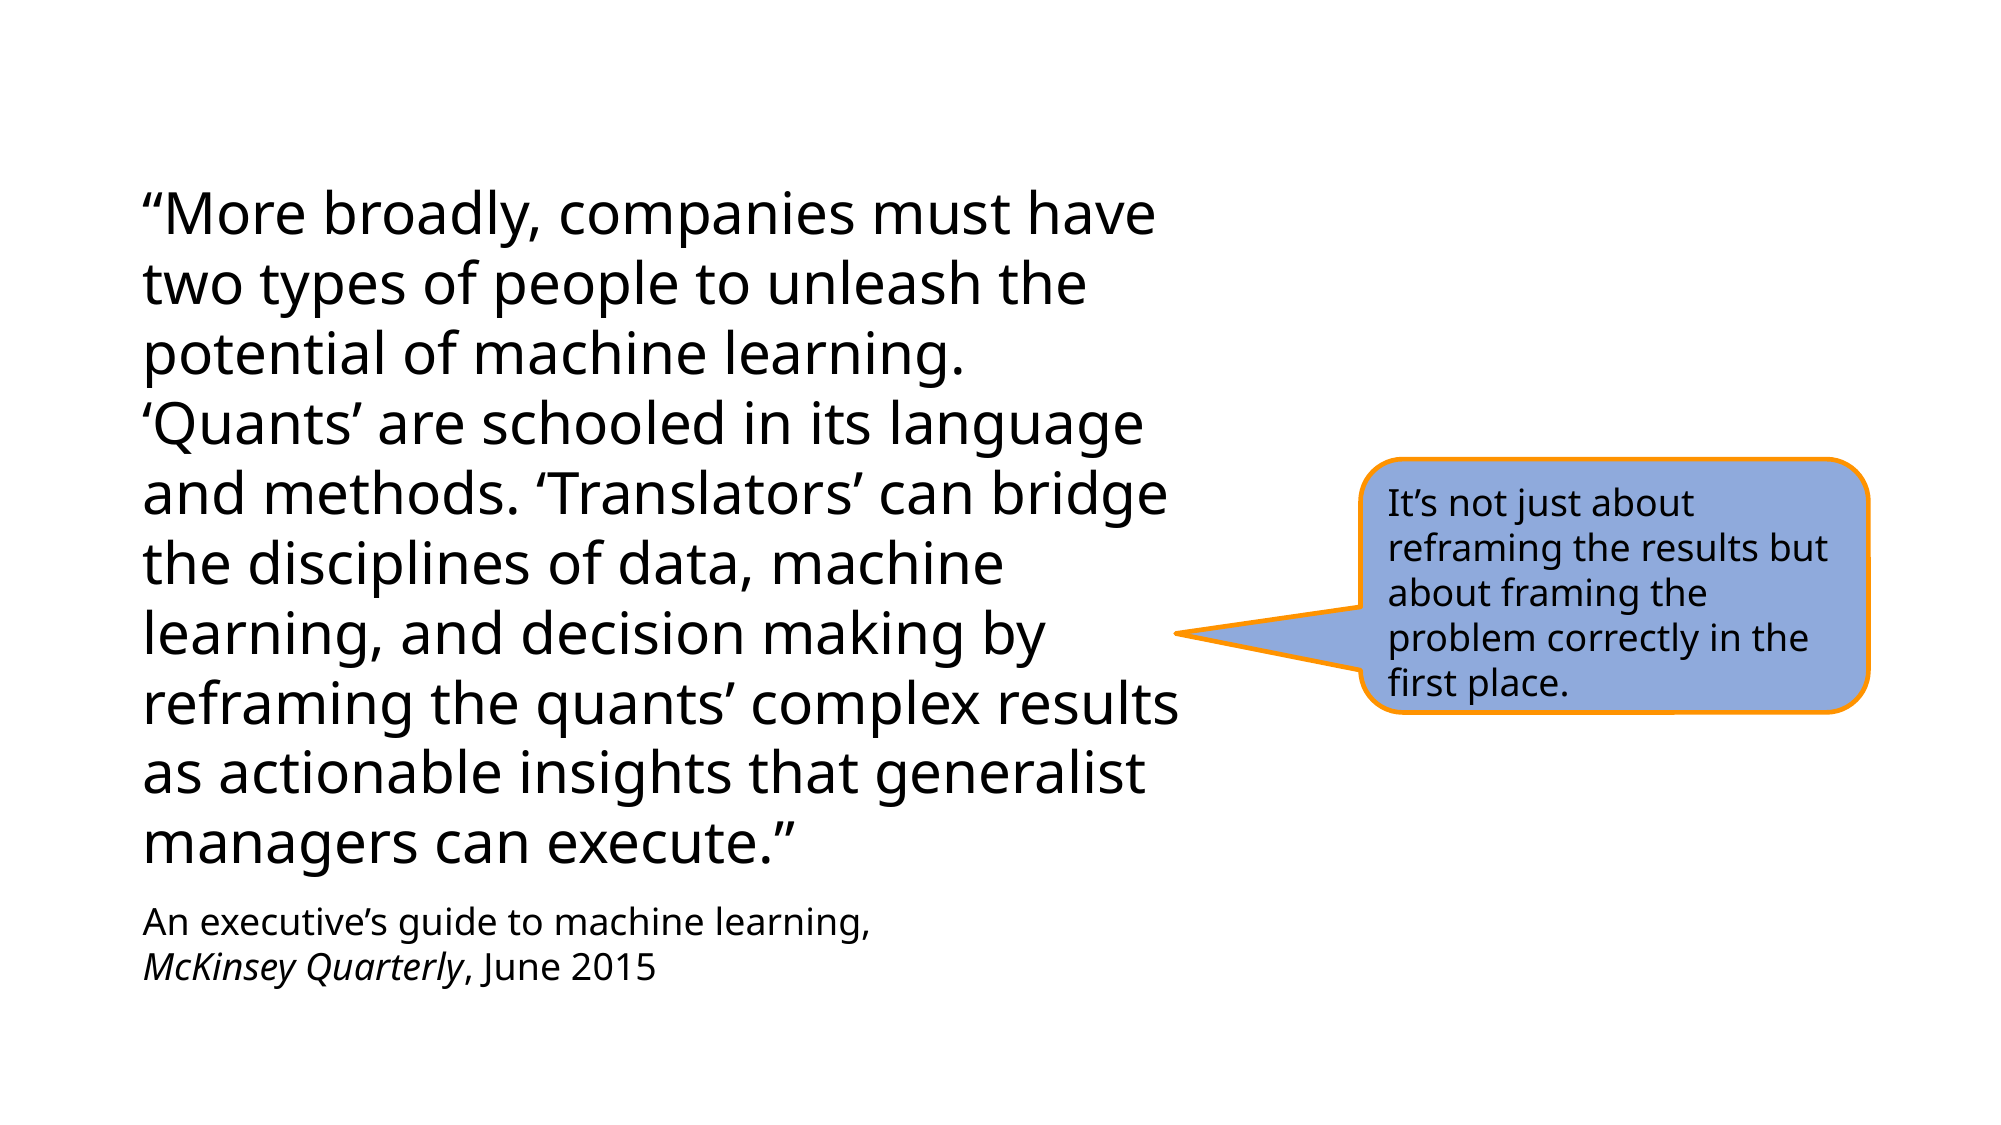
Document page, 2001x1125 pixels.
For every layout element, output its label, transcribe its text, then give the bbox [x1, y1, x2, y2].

text_box “More broadly, companies must have two types of people to unleash the potential of machine learning. ‘Quants’ are schooled in its language and methods. ‘Translators’ can bridge the disciplines of data, machine learning, and decision making by reframing the quants’ complex results as actionable insights that generalist managers can execute.” [128, 168, 1214, 883]
text_box An executive’s guide to machine learning, McKinsey Quarterly, June 2015 [128, 890, 937, 996]
text_box It’s not just about reframing the results but about framing the problem correctly in the first place. [1174, 458, 1870, 714]
